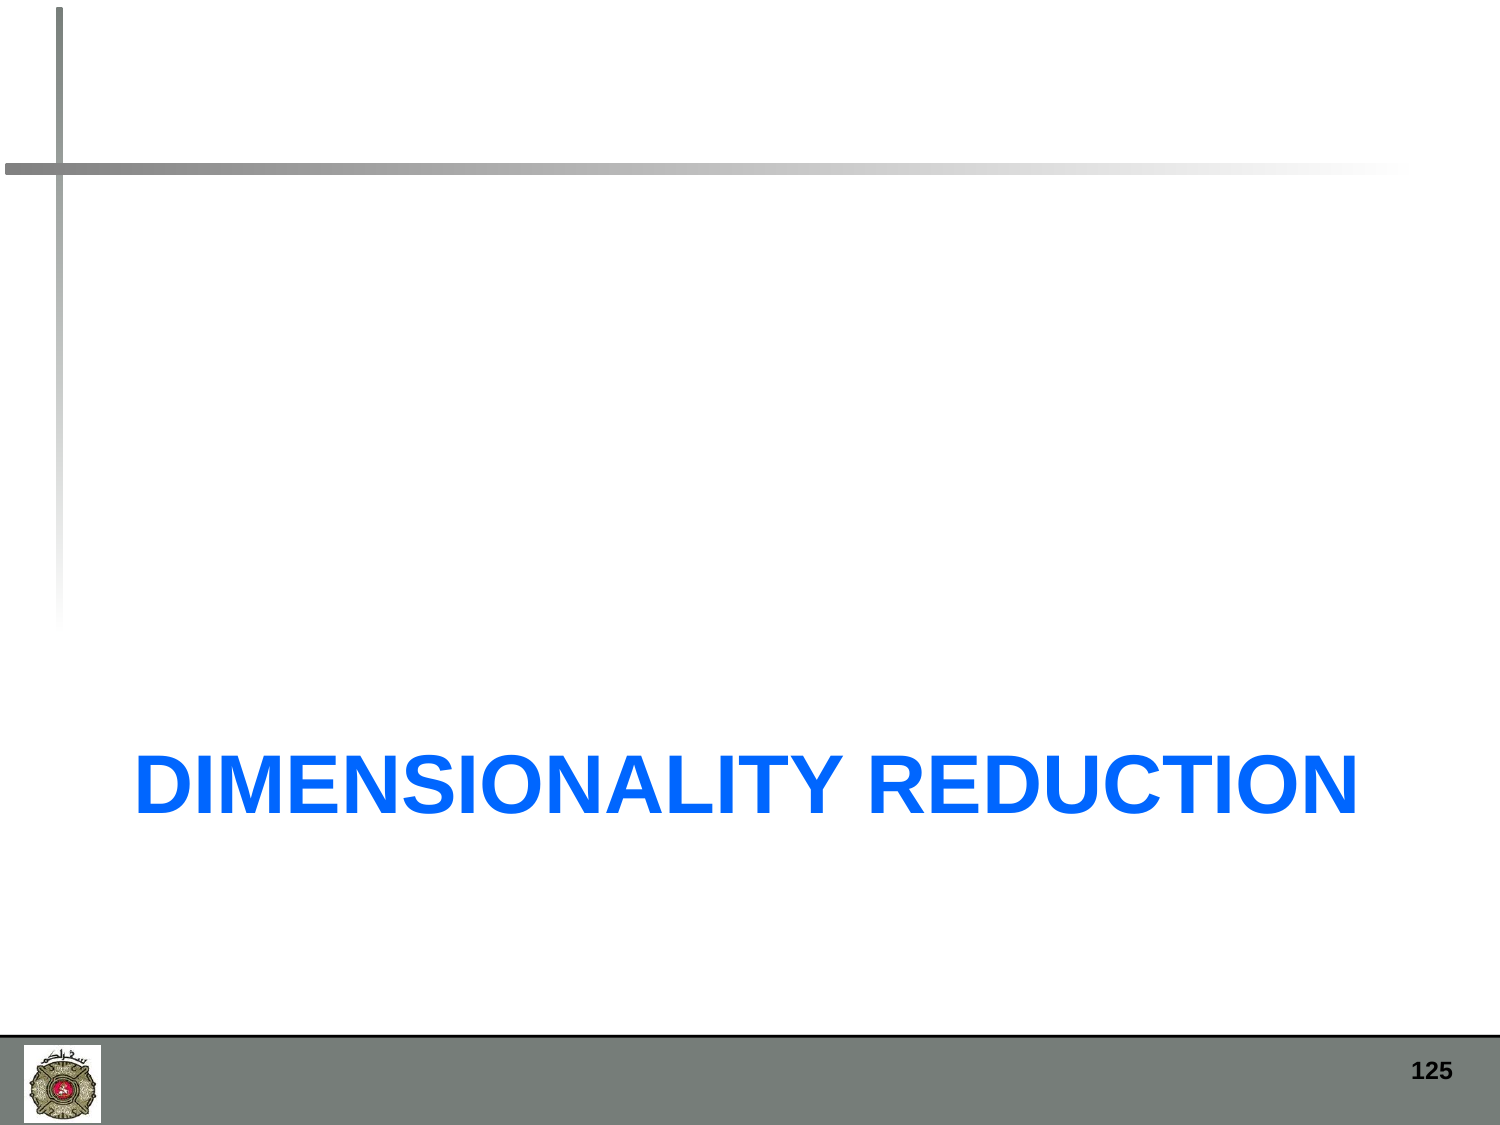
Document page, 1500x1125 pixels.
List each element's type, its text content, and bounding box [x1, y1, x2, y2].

title Dimensionality Reduction [118, 722, 1394, 947]
picture [24, 1045, 101, 1123]
